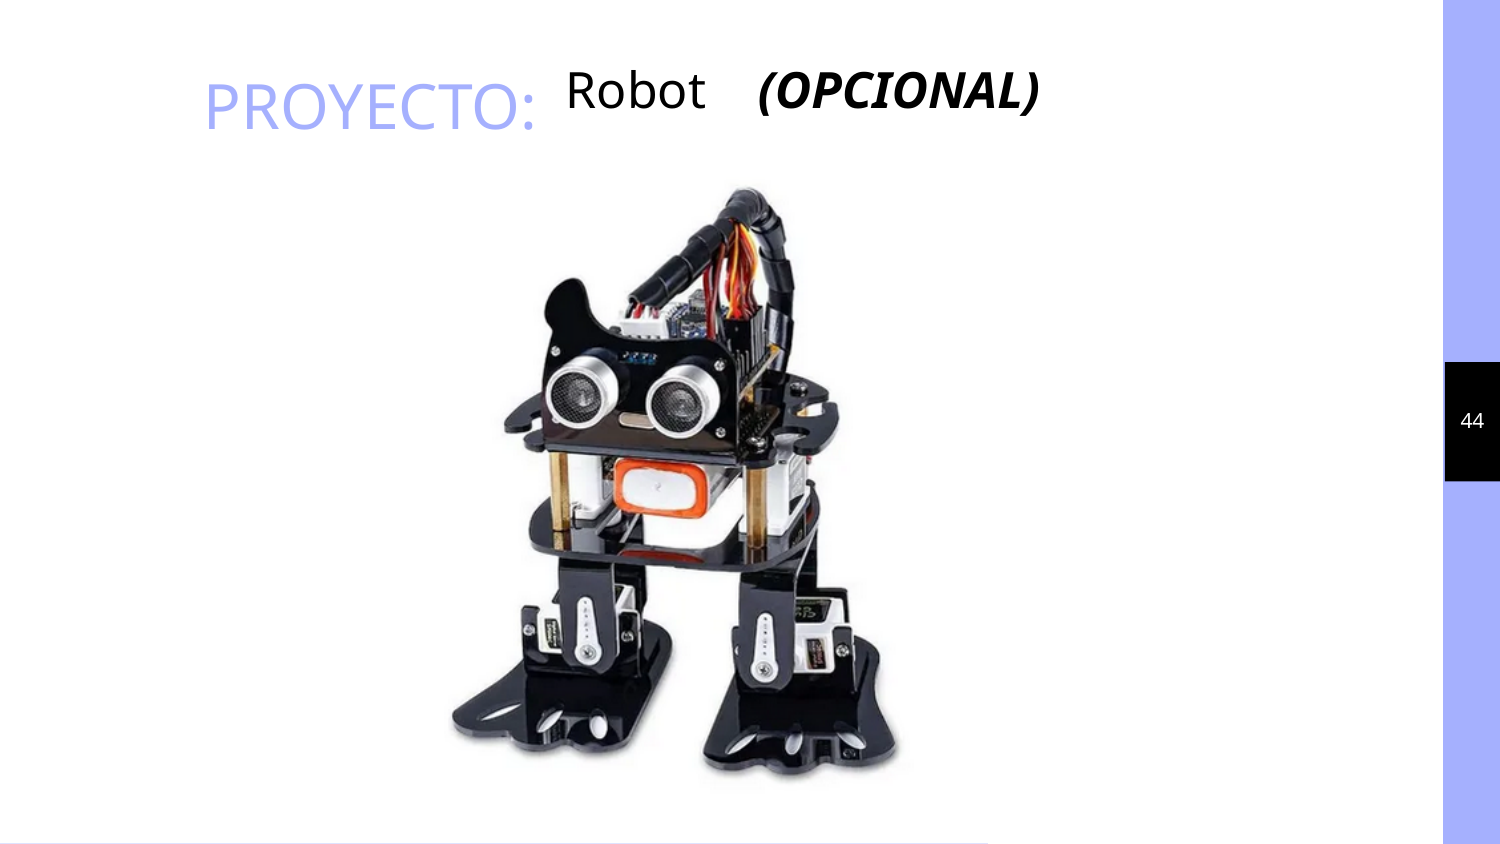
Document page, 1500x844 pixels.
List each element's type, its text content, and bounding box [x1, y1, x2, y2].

text_box Robot (OPCIONAL) [538, 43, 983, 135]
picture [377, 0, 1443, 844]
slide_number 44 [1448, 362, 1500, 482]
title PROYECTO: [188, 66, 581, 157]
